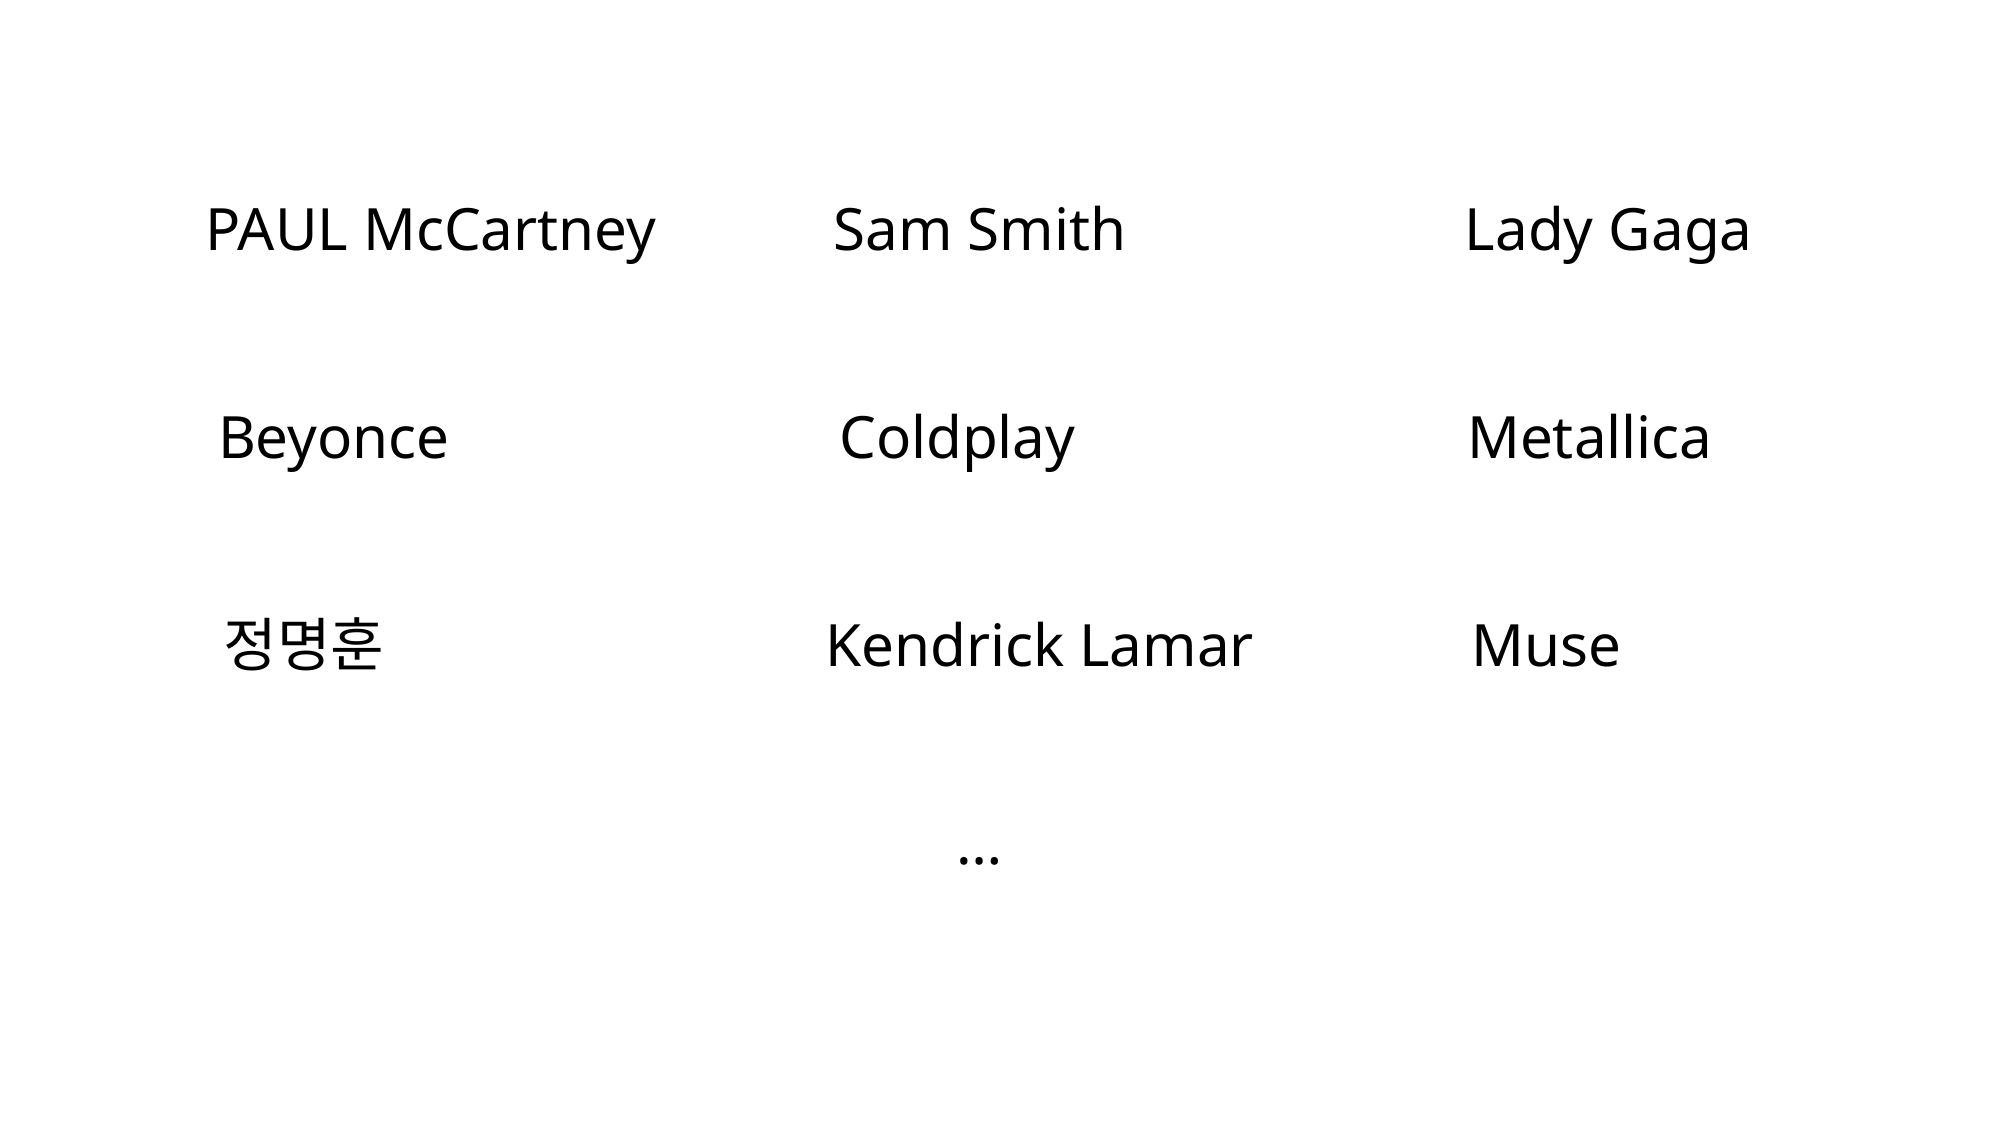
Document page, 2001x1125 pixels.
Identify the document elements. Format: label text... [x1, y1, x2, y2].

text_box Kendrick Lamar [811, 600, 1269, 686]
text_box 정명훈 [208, 600, 399, 686]
text_box Muse [1456, 600, 1636, 686]
text_box Coldplay [824, 392, 1091, 478]
text_box … [941, 799, 1018, 885]
text_box Lady Gaga [1450, 184, 1768, 270]
text_box PAUL McCartney [191, 184, 671, 270]
text_box Metallica [1452, 392, 1728, 478]
text_box Beyonce [203, 392, 464, 478]
text_box Sam Smith [818, 184, 1141, 270]
